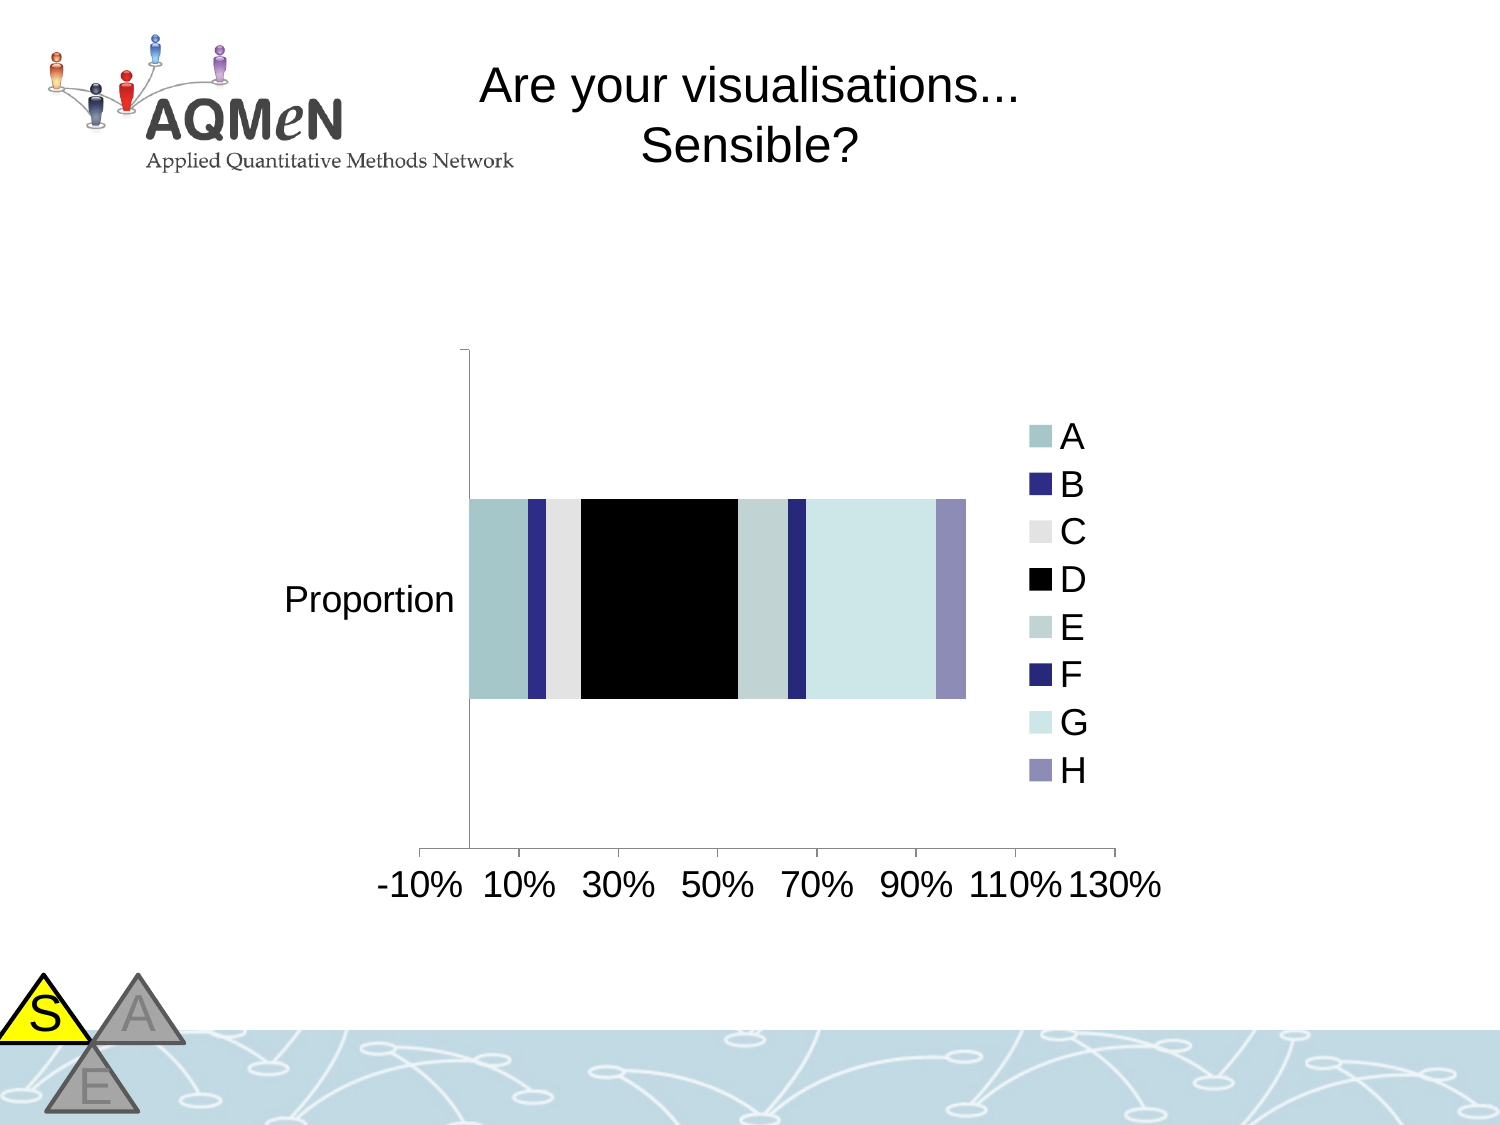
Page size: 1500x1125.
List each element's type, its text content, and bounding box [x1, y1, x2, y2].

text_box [0, 972, 185, 1124]
title Are your visualisations... Sensible? [75, 45, 1425, 233]
picture [47, 34, 514, 173]
chart [265, 337, 1282, 918]
picture [0, 1030, 1500, 1125]
